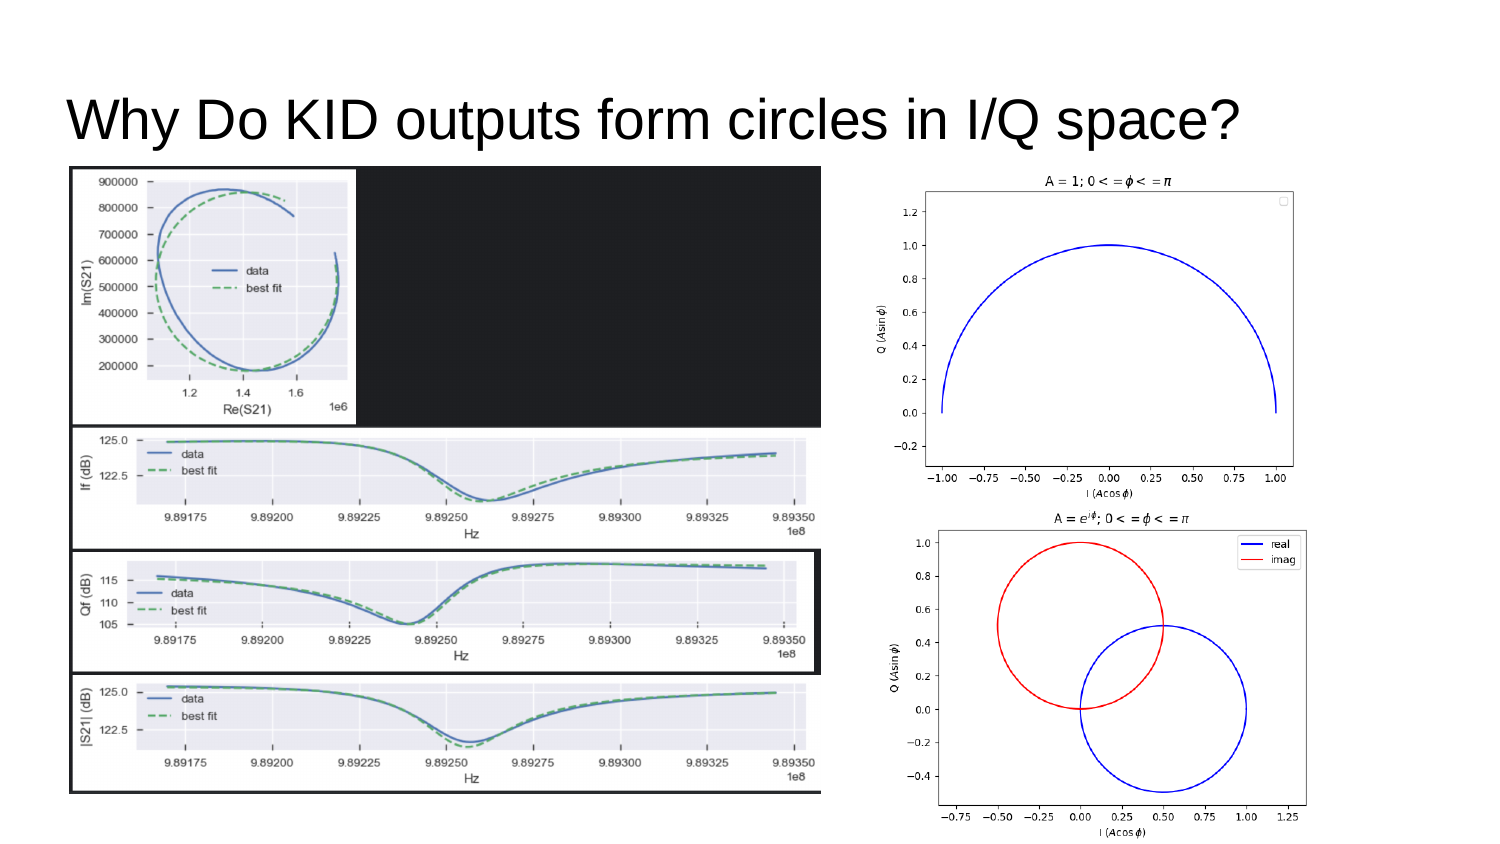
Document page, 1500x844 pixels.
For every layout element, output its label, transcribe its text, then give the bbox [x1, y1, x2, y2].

picture [867, 166, 1312, 844]
picture [69, 166, 821, 794]
title Why Do KID outputs form circles in I/Q space? [51, 72, 1449, 167]
